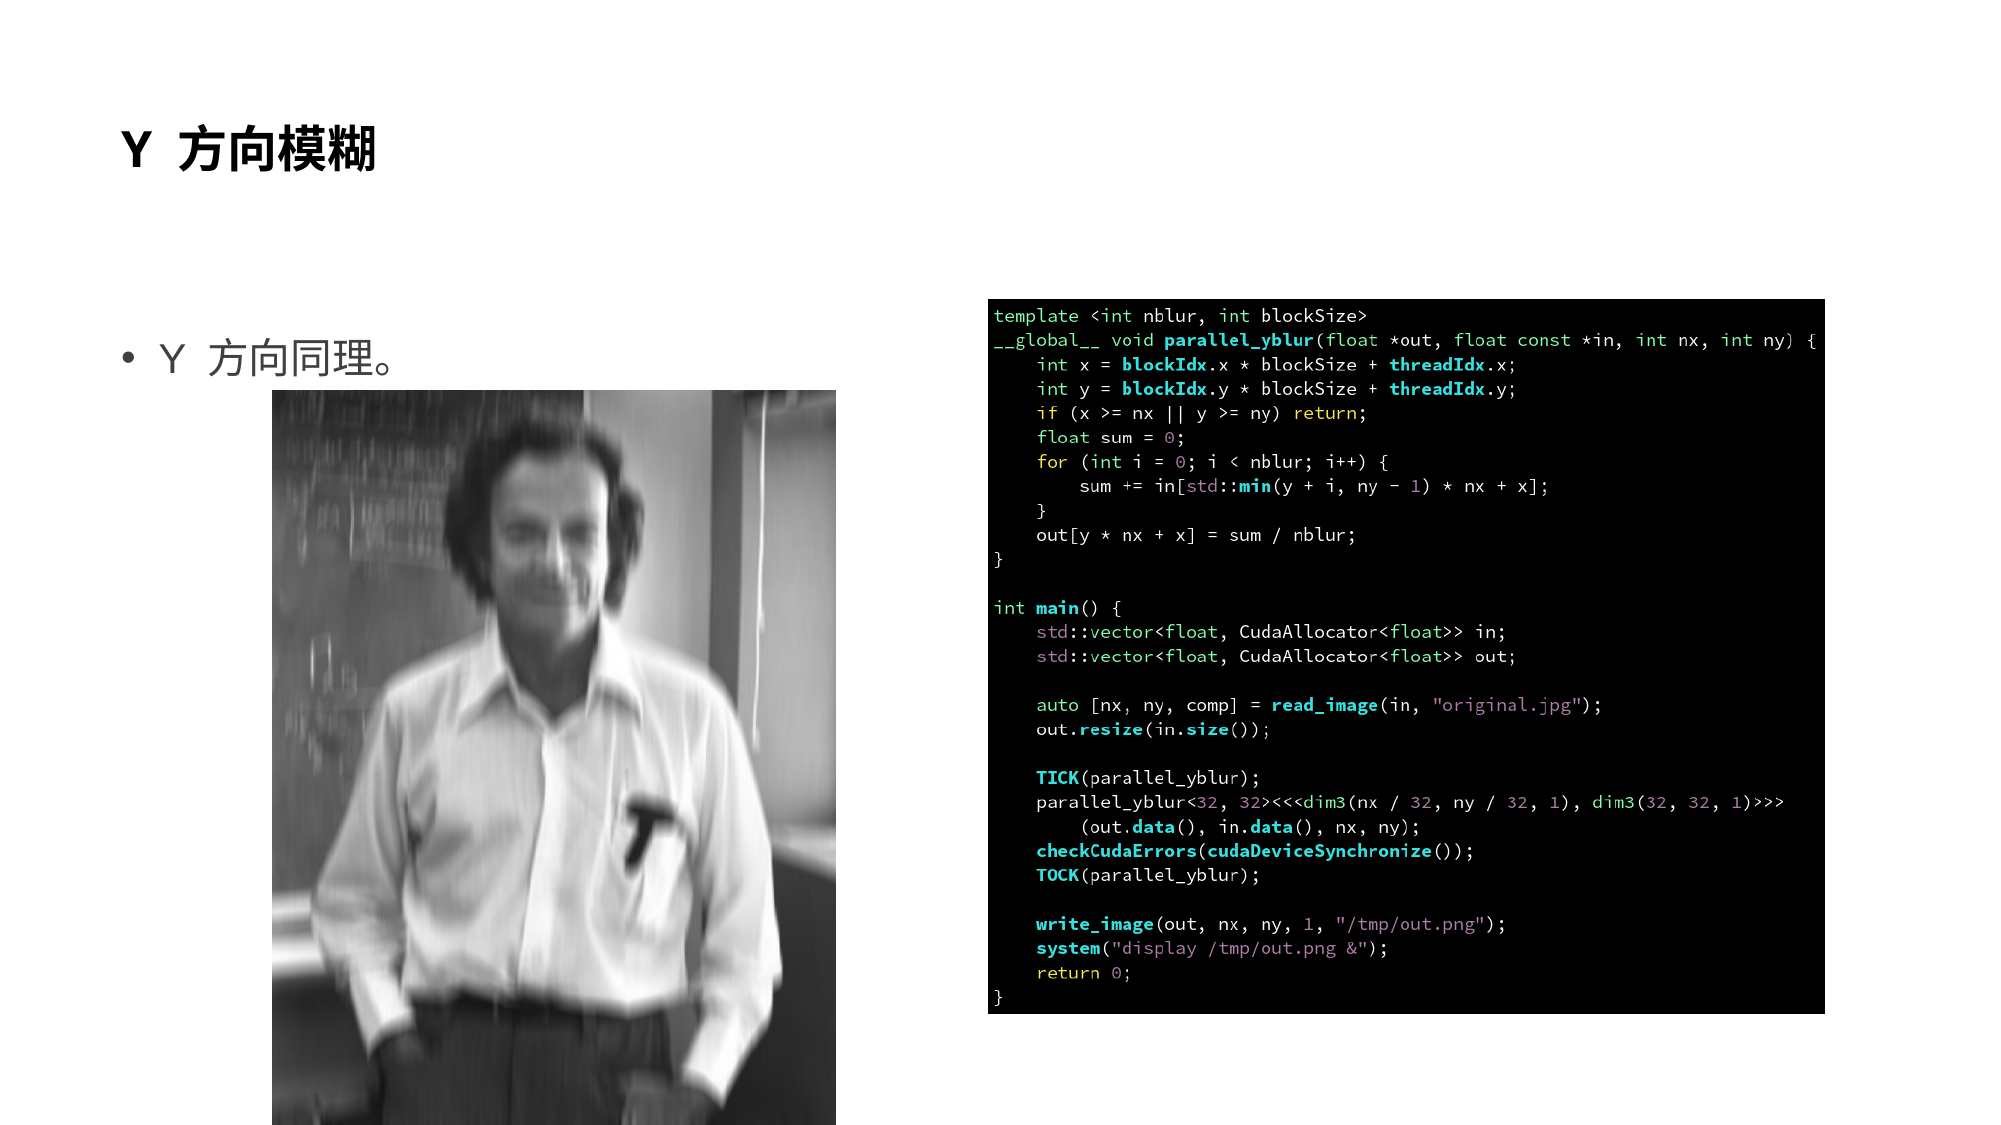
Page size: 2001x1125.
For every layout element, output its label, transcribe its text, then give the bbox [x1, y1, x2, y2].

title Y 方向模糊 [106, 42, 1832, 260]
list Y 方向同理。 [106, 299, 957, 1014]
picture [272, 390, 836, 1125]
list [988, 299, 1825, 1014]
